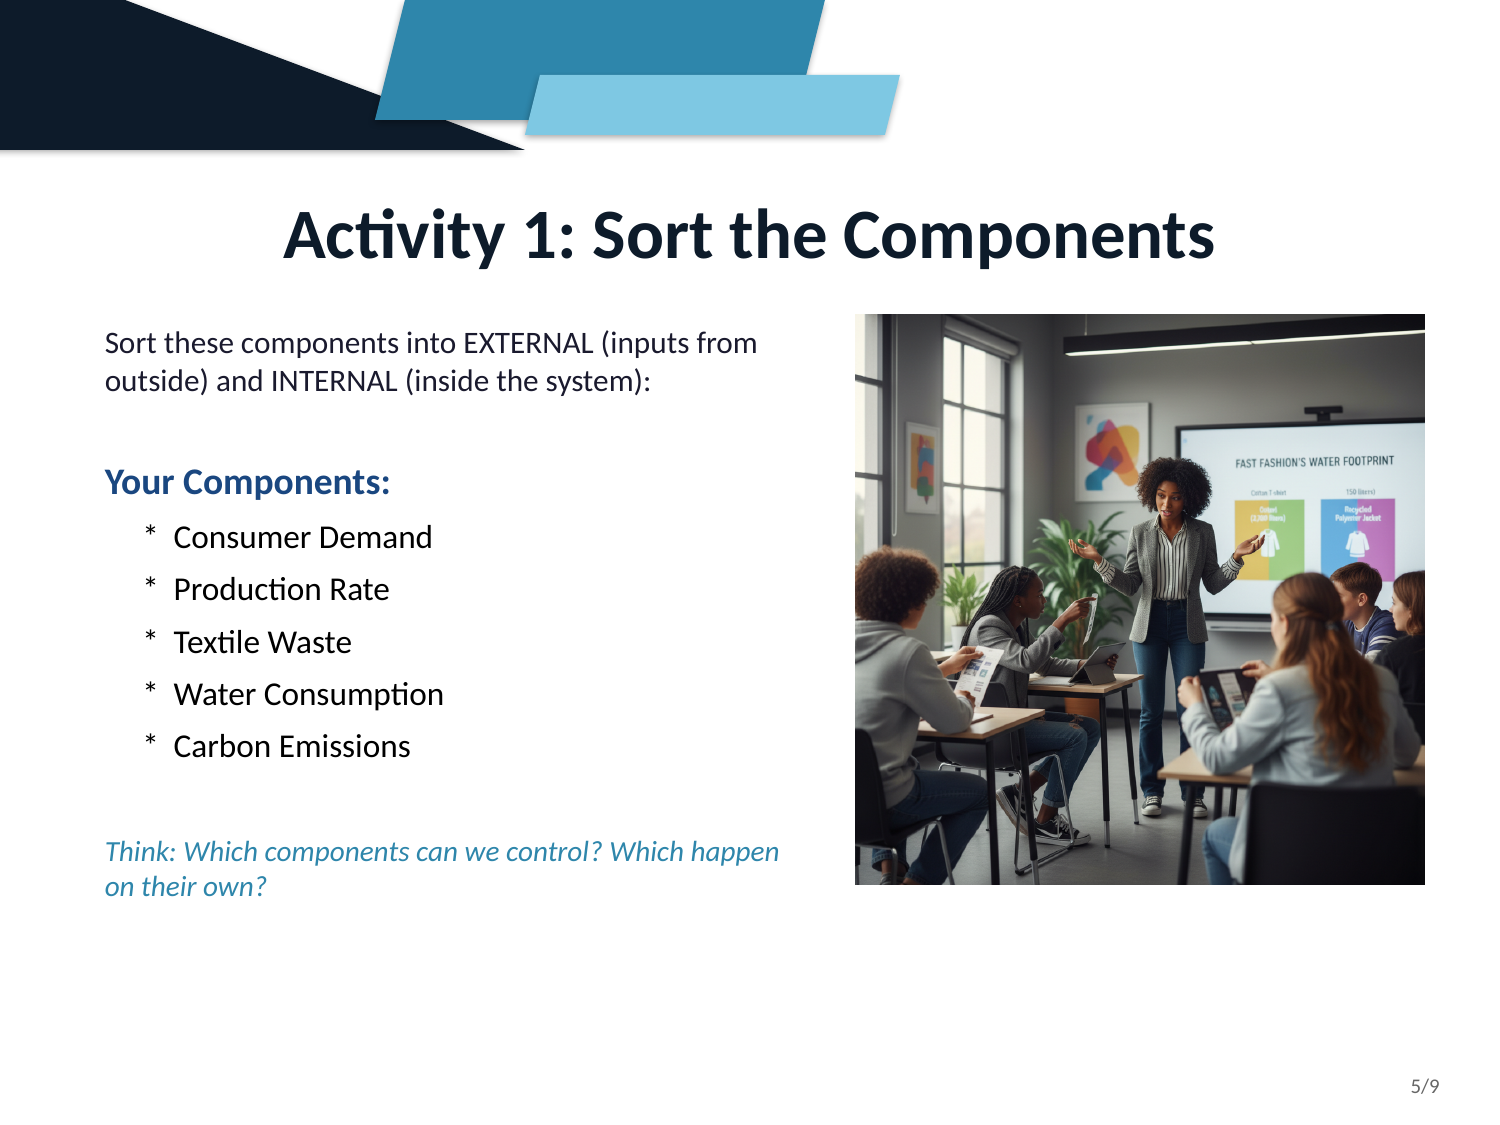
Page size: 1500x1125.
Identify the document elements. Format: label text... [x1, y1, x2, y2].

text_box [374, 0, 826, 121]
text_box 5/9 [1395, 1065, 1455, 1105]
text_box Think: Which components can we control? Which happen on their own? [89, 824, 810, 910]
text_box Sort these components into EXTERNAL (inputs from outside) and INTERNAL (inside the system): [89, 314, 810, 405]
text_box [0, 0, 526, 151]
text_box Your Components: * Consumer Demand * Production Rate * Textile Waste * Water Consumption * Carbon Emissions [89, 449, 810, 772]
picture [854, 314, 1426, 886]
text_box Activity 1: Sort the Components [268, 179, 1232, 280]
text_box [524, 74, 901, 136]
